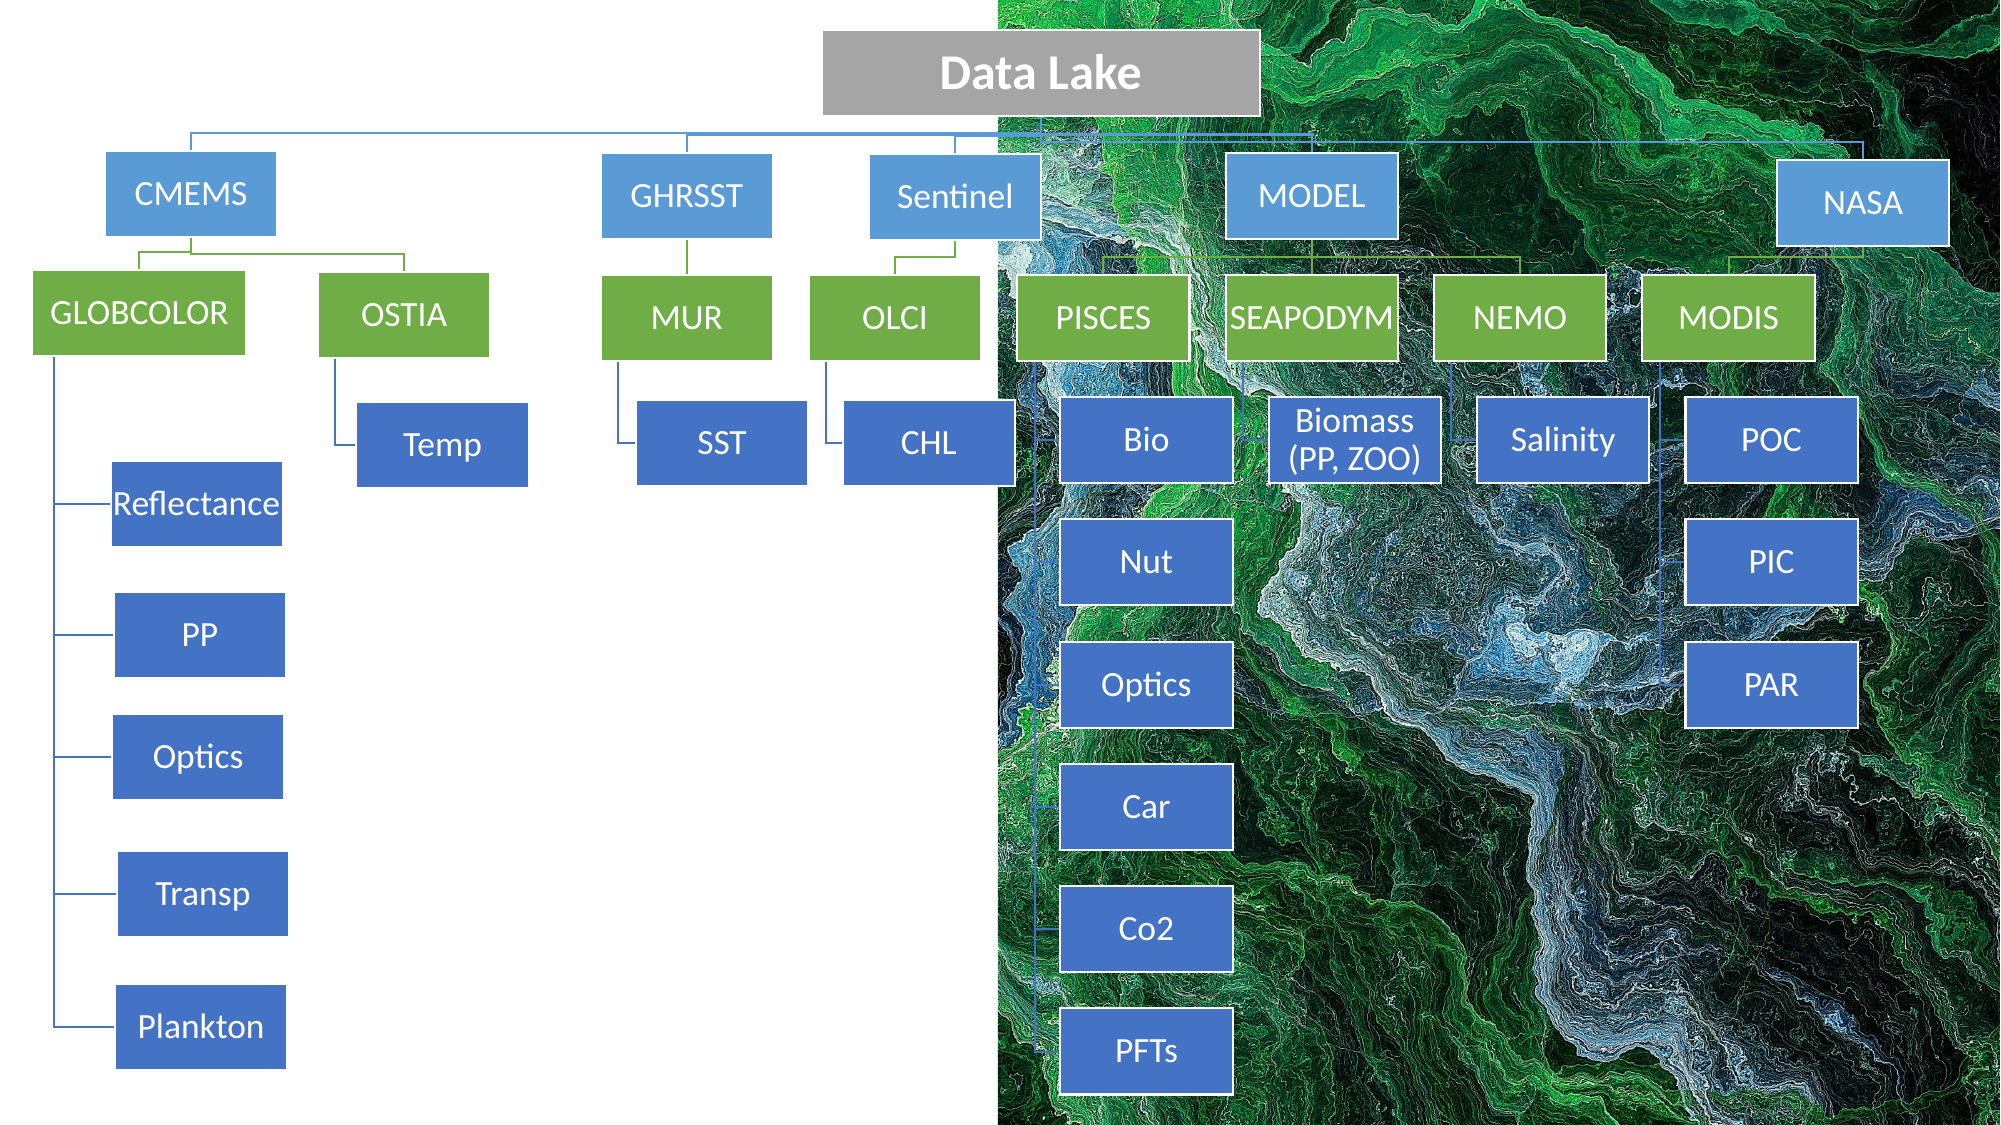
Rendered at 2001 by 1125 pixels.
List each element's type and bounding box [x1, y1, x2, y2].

picture [997, 0, 2000, 1125]
text_box [30, 29, 1970, 1096]
